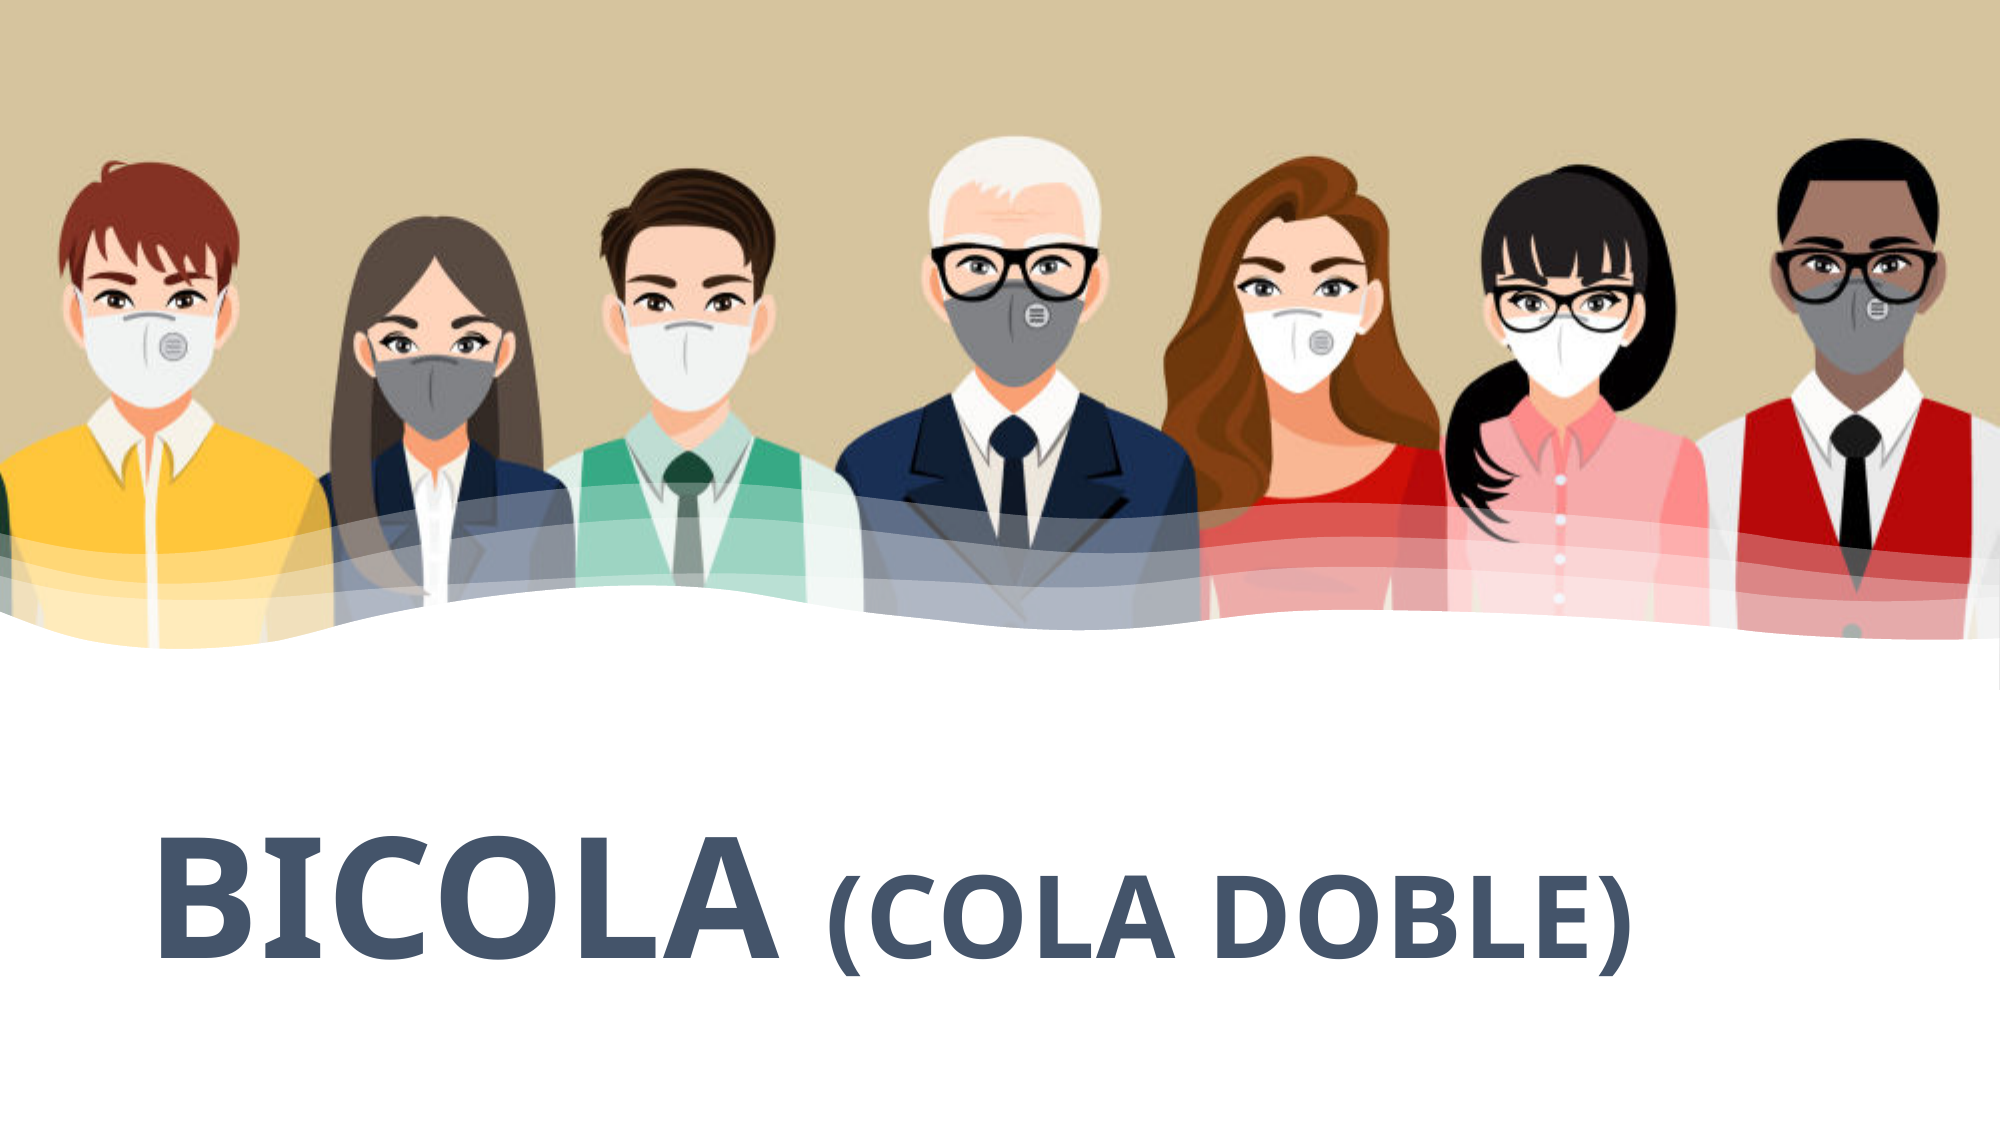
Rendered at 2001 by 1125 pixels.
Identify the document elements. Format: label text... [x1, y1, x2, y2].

text_box BICOLA (COLA DOBLE) [131, 805, 1869, 1003]
text_box [0, 783, 2000, 1125]
picture [0, 0, 2000, 482]
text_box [0, 482, 2000, 783]
